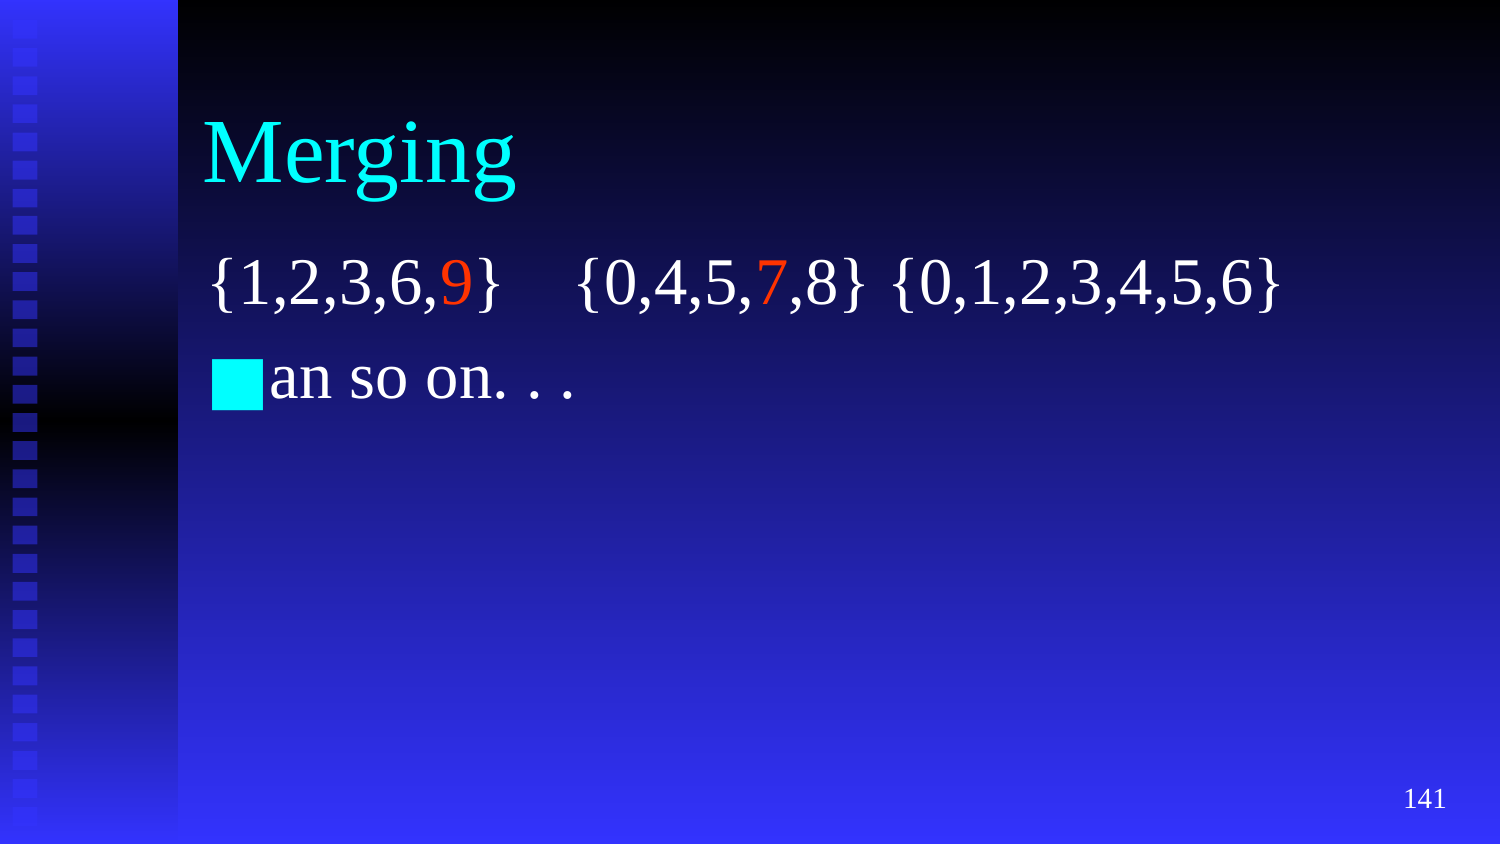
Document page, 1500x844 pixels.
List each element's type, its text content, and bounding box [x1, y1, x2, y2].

list {1,2,3,6,9} {0,4,5,7,8} {0,1,2,3,4,5,6} an so on. . . [191, 239, 1467, 746]
title Merging [187, 75, 1463, 216]
text_box ‹#› [1149, 768, 1463, 826]
